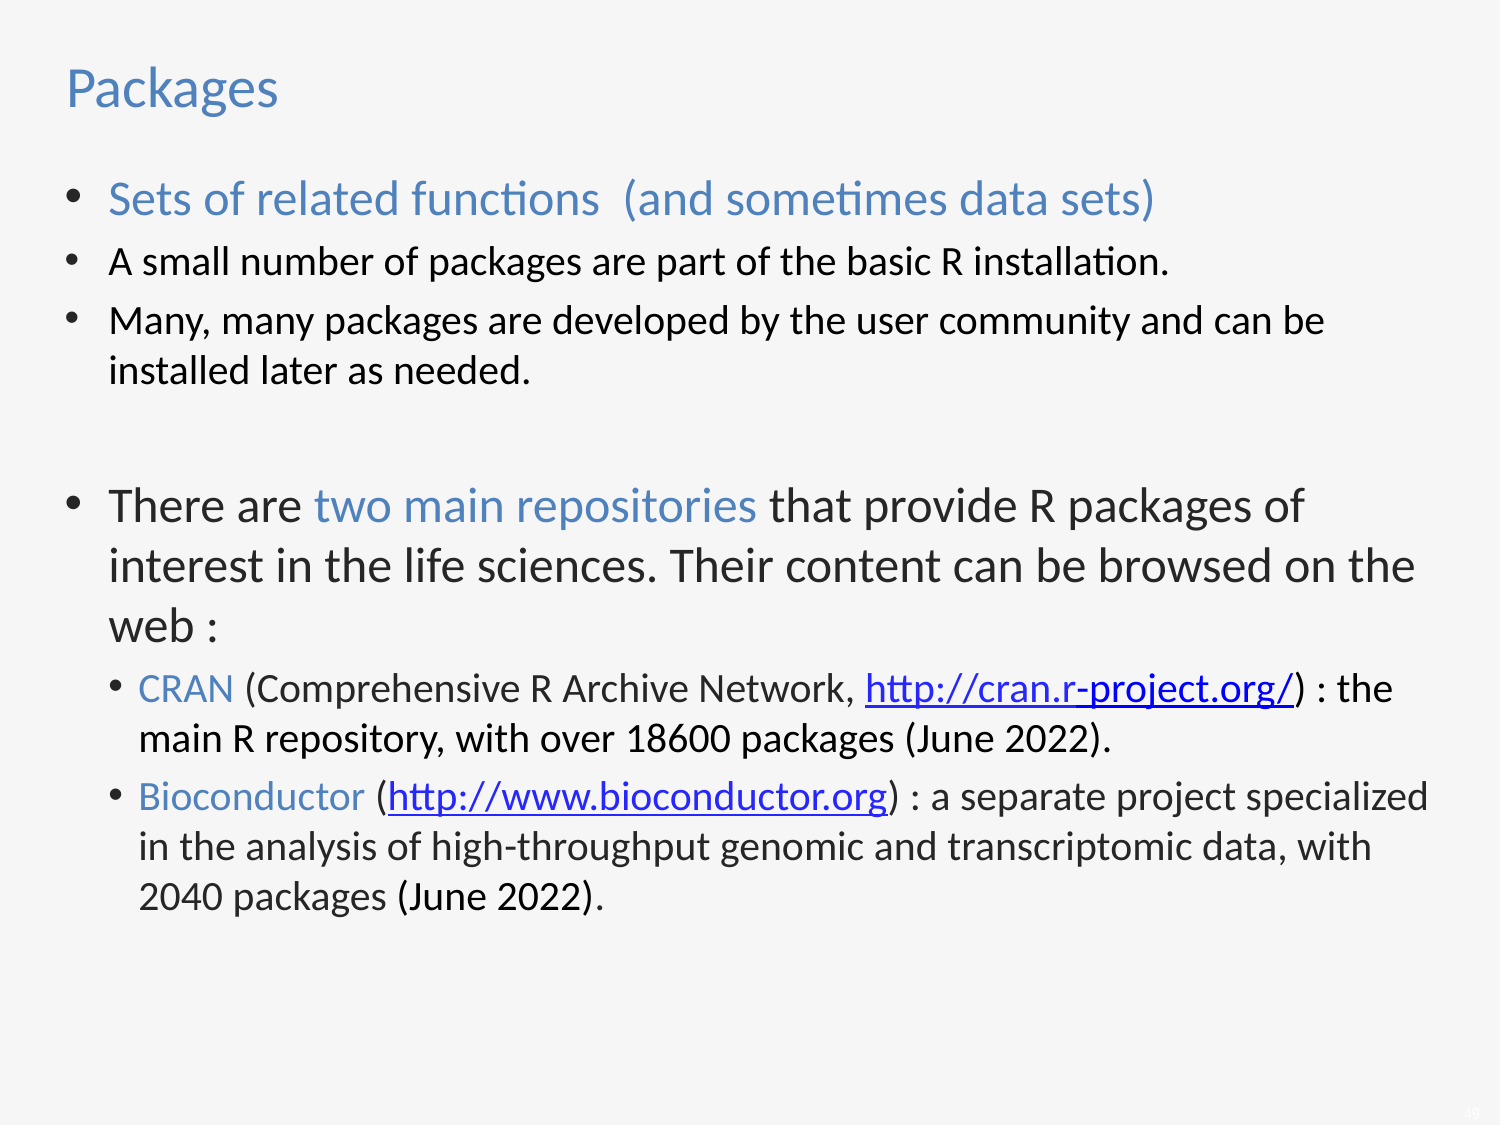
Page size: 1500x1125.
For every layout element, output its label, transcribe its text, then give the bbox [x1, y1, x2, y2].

title Packages [42, 56, 1346, 121]
list Sets of related functions (and sometimes data sets) A small number of packages are part of the basic R installation. Many, many packages are developed by the user community and can be installed later as needed. There are two main repositories that provide R packages of interest in the life sciences. Their content can be browsed on the web : CRAN (Comprehensive R Archive Network, http://cran.r-project.org/) : the main R repository, with over 18600 packages (June 2022). Bioconductor (http://www.bioconductor.org) : a separate project specialized in the analysis of high-throughput genomic and transcriptomic data, with 2040 packages (June 2022). [64, 165, 1436, 985]
